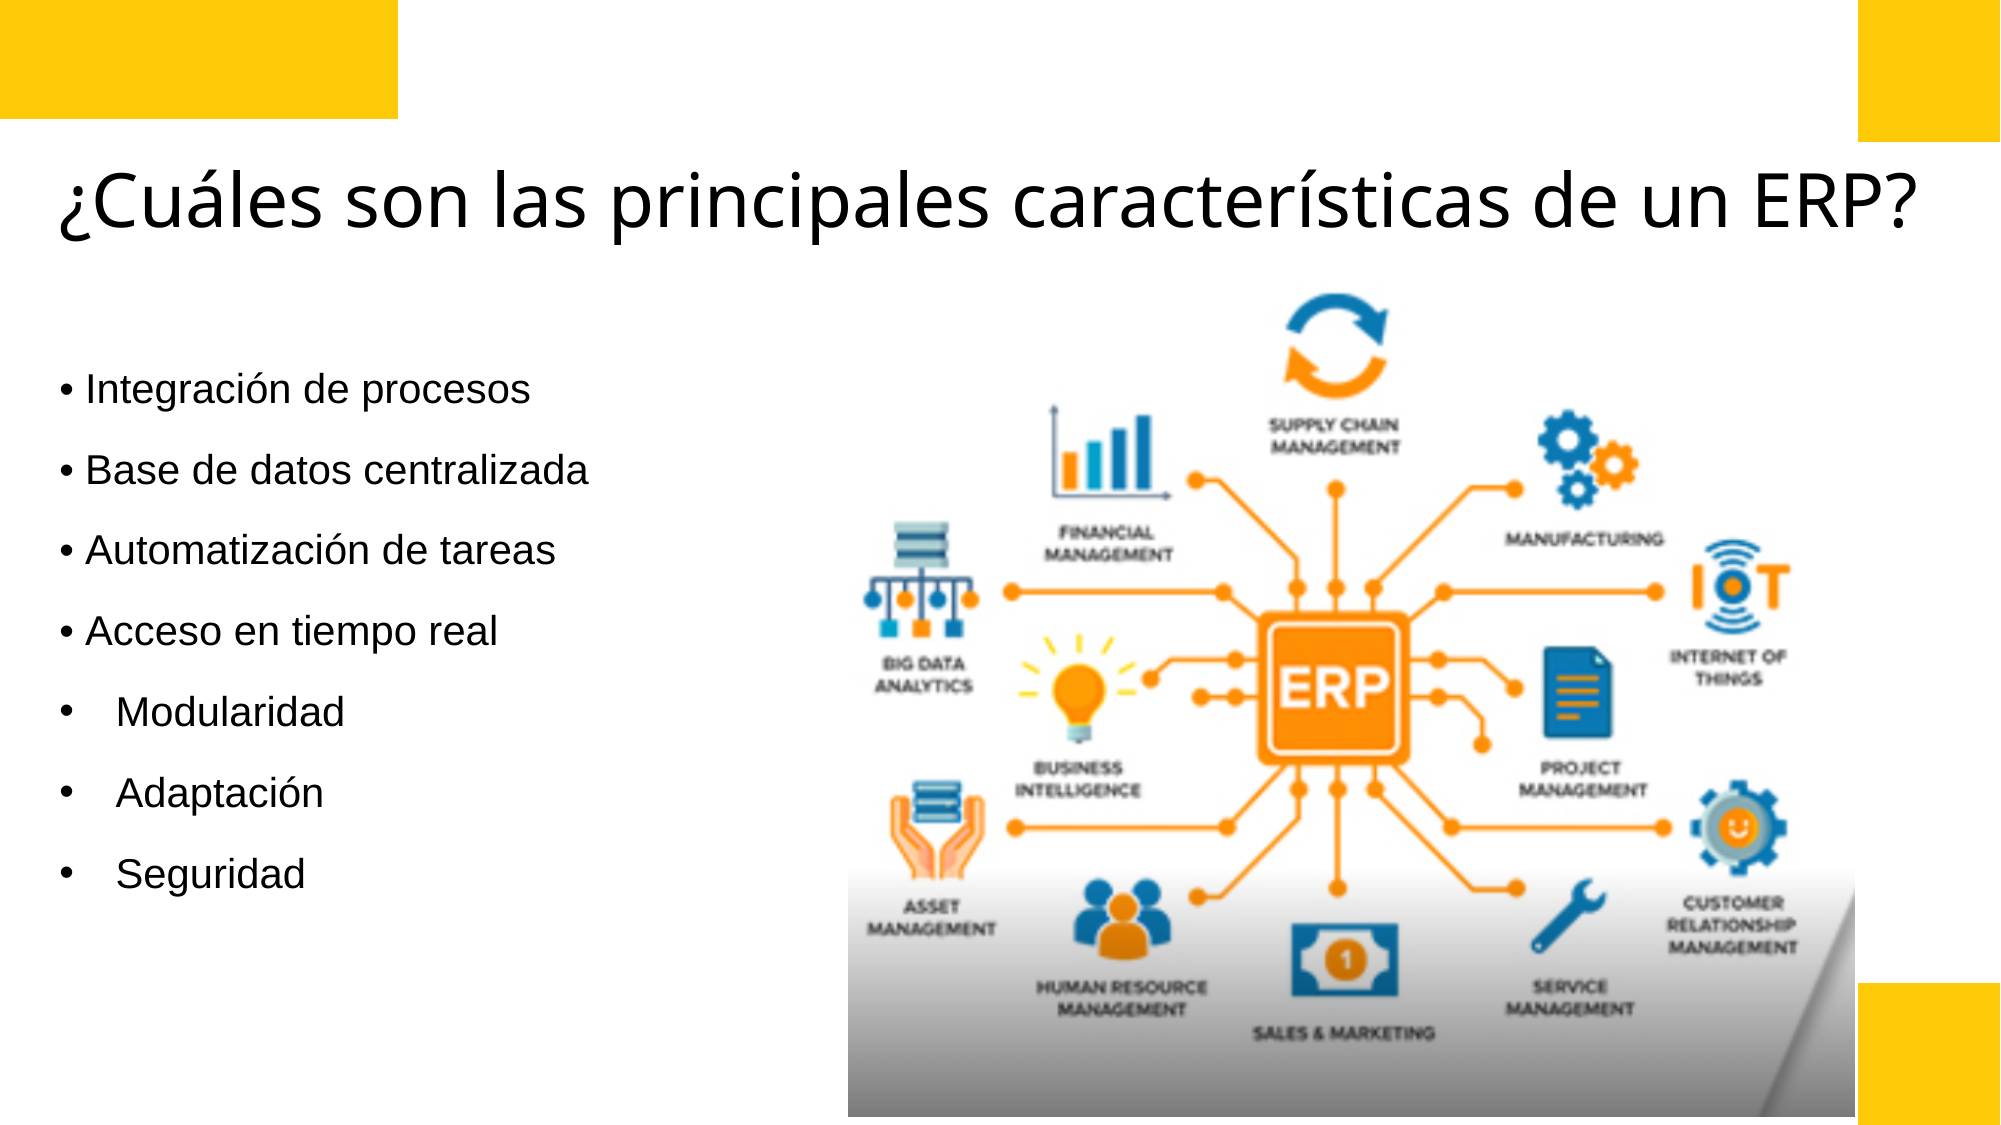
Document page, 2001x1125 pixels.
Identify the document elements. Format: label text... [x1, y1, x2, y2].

list • Integración de procesos • Base de datos centralizada • Automatización de tareas • Acceso en tiempo real Modularidad Adaptación Seguridad [59, 351, 848, 1040]
title ¿Cuáles son las principales características de un ERP? [59, 135, 2000, 243]
picture [848, 242, 1855, 1117]
